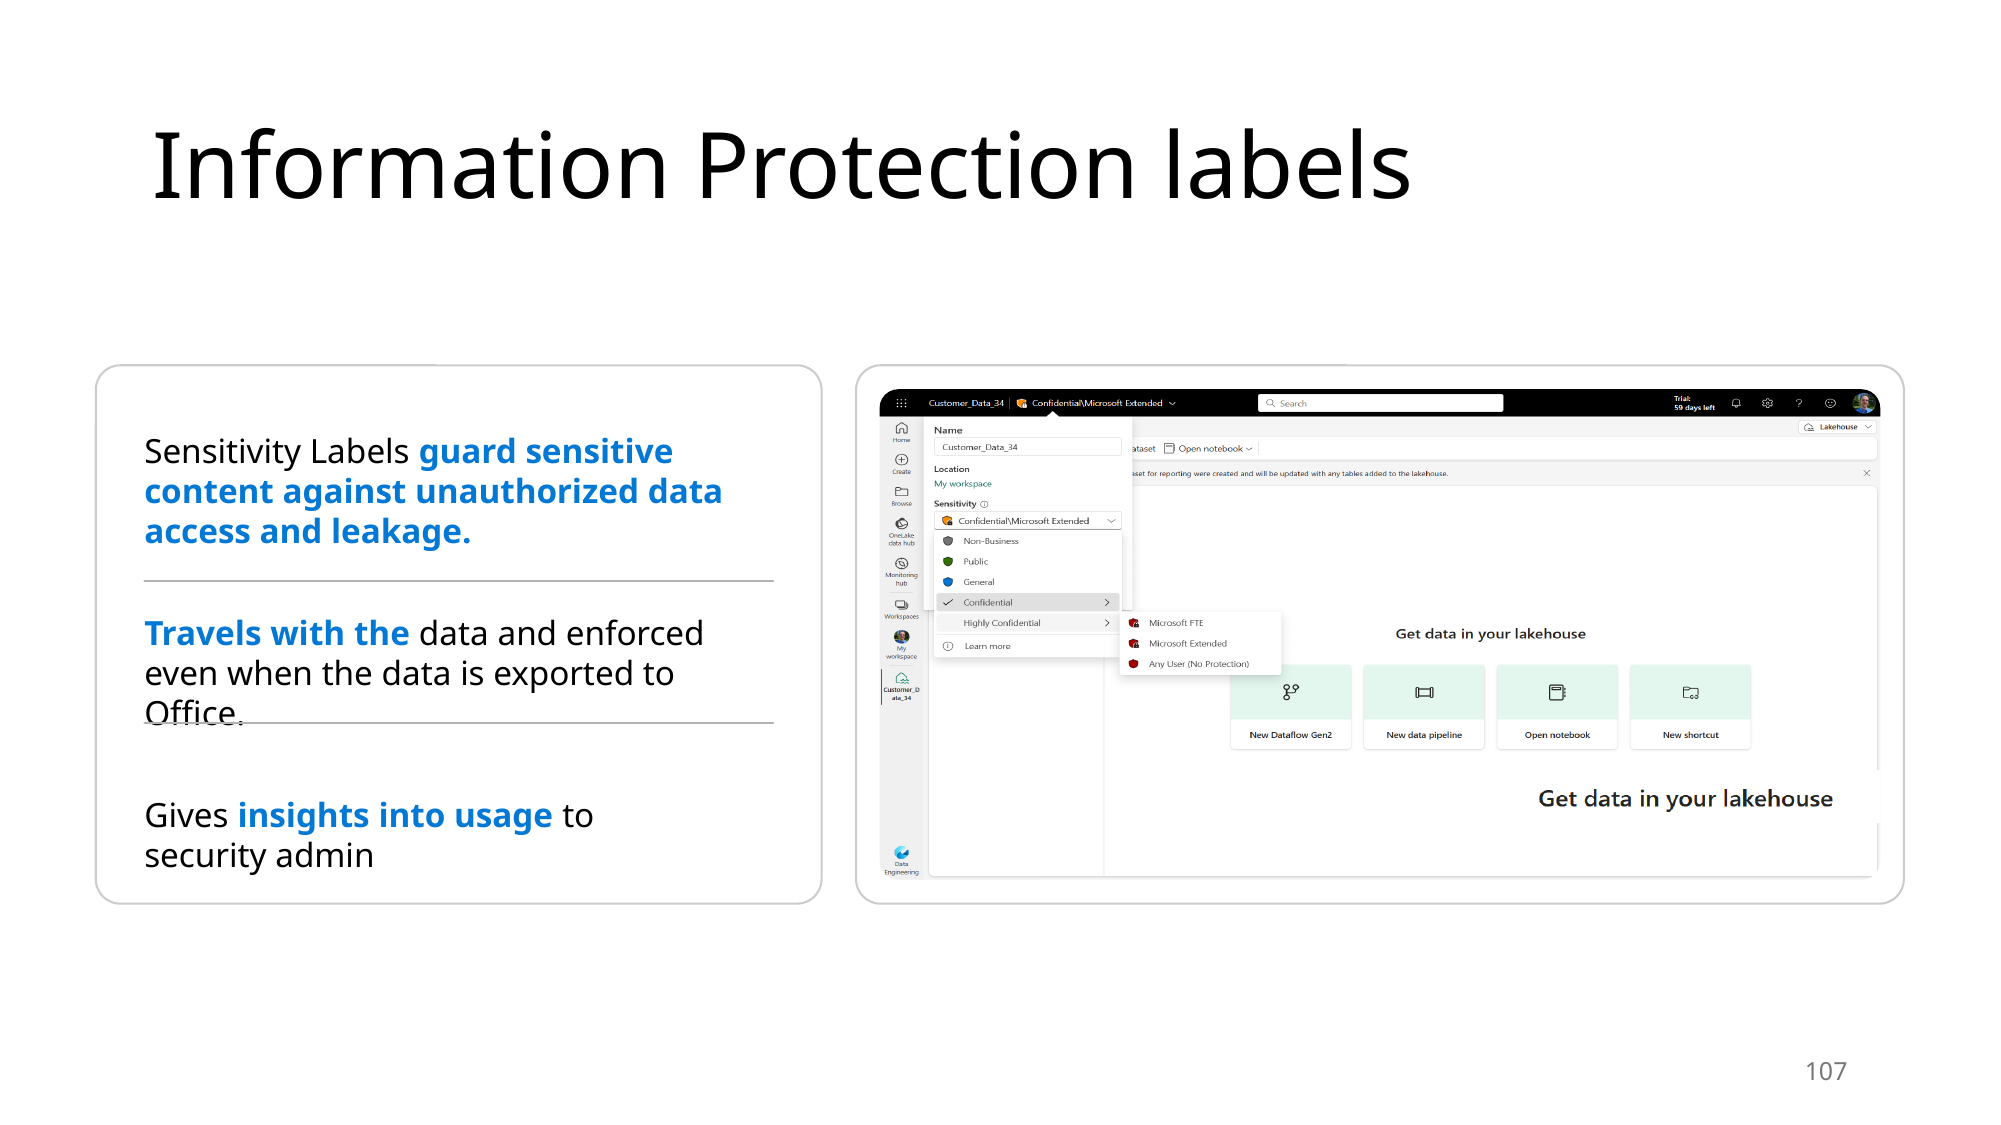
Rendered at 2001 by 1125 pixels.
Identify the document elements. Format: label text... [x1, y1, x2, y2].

text_box [94, 364, 823, 905]
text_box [879, 388, 1881, 881]
title Information Protection labels [137, 59, 1863, 278]
text_box [854, 364, 1905, 905]
text_box Sensitivity Labels guard sensitive content against unauthorized data access and leakage. Travels with the data and enforced even when the data is exported to Office. Gives insights into usage to security admin [144, 430, 773, 580]
slide_number 107 [1412, 1042, 1863, 1103]
text_box Sensitivity Labels guard sensitive content against unauthorized data access and leakage. Travels with the data and enforced even when the data is exported to Office. Gives insights into usage to security admin [144, 582, 773, 722]
text_box Sensitivity Labels guard sensitive content against unauthorized data access and leakage. Travels with the data and enforced even when the data is exported to Office. Gives insights into usage to security admin [144, 724, 773, 875]
